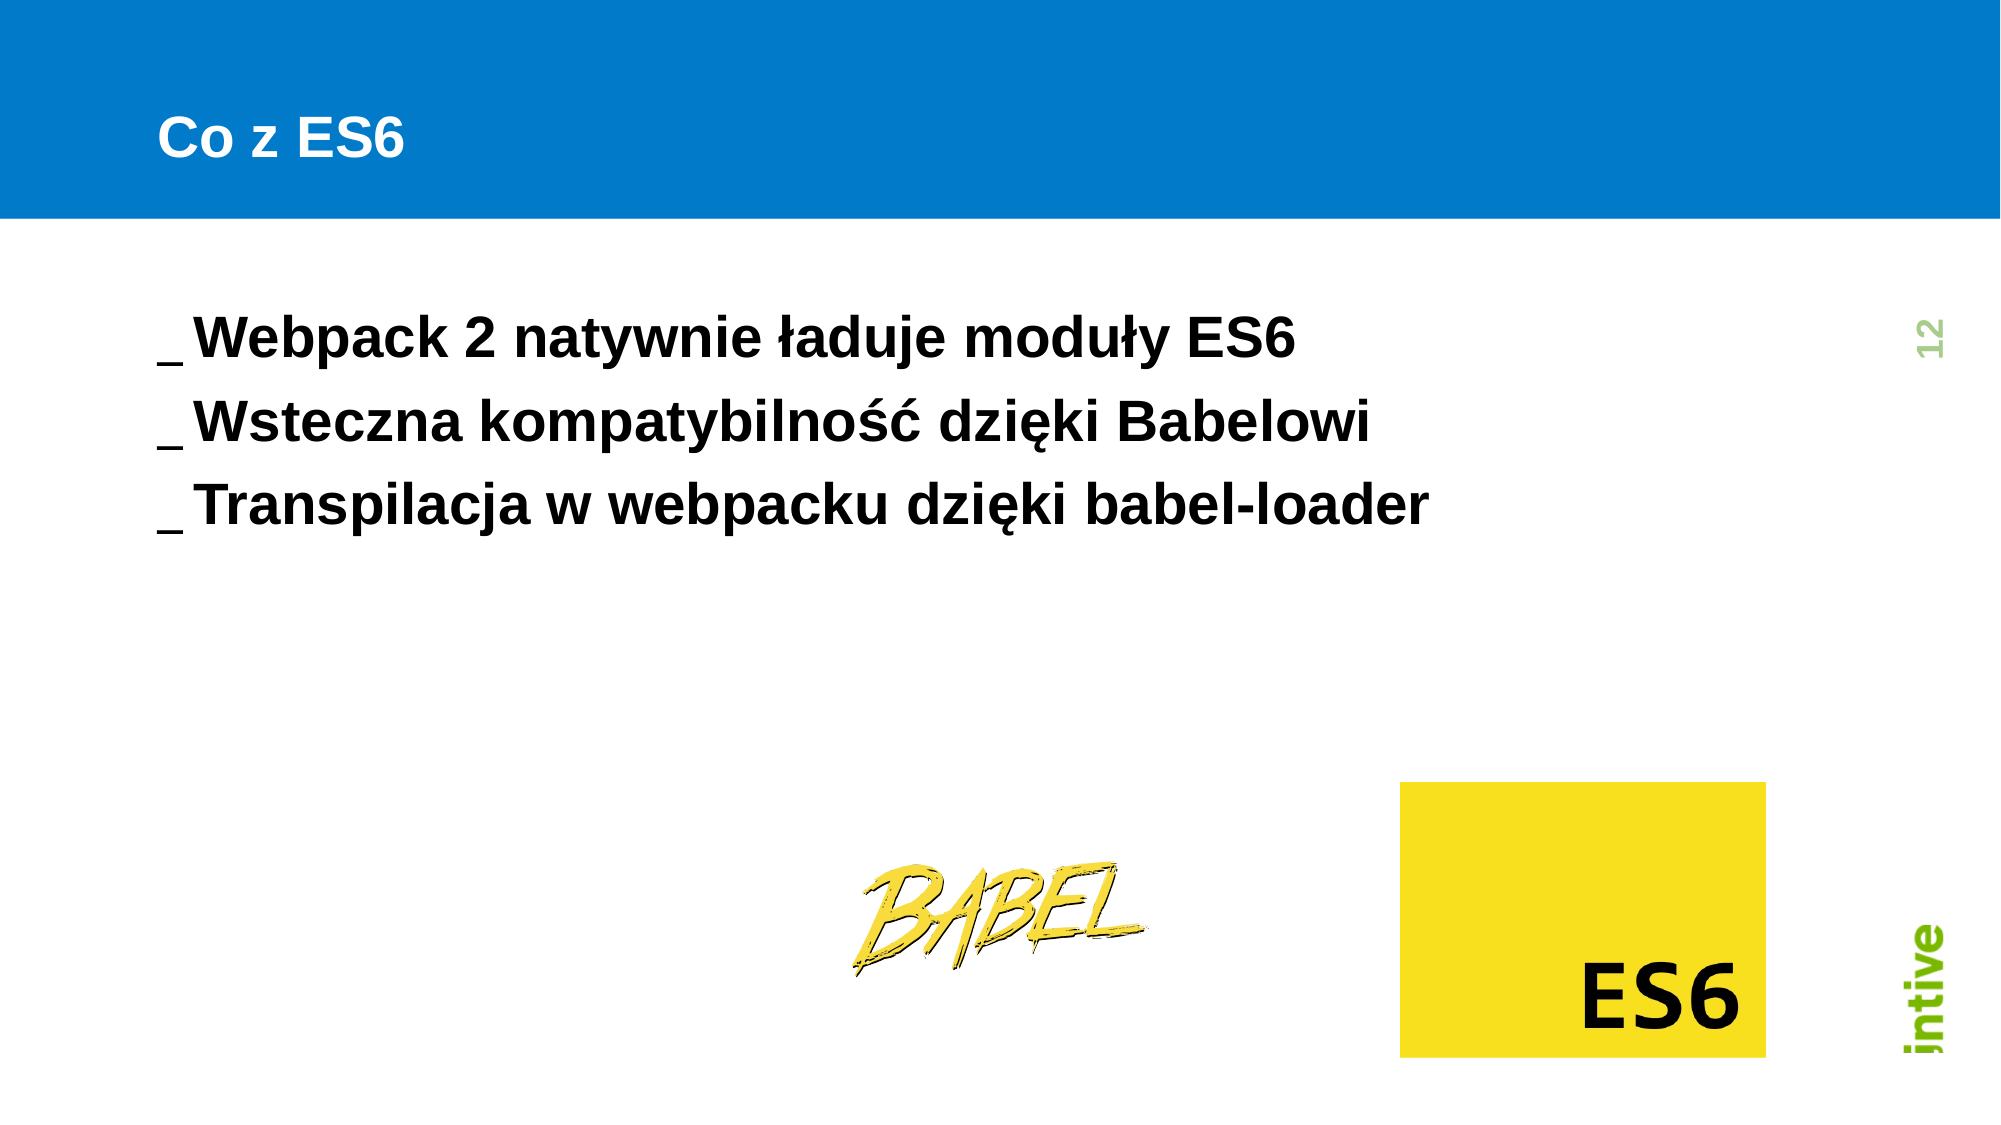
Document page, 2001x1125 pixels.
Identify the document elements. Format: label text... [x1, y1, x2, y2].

picture [0, 0, 2001, 1125]
title Co z ES6 [142, 62, 1858, 215]
slide_number 12 [1898, 304, 1958, 755]
list Webpack 2 natywnie ładuje moduły ES6 Wsteczna kompatybilność dzięki Babelowi Transpilacja w webpacku dzięki babel-loader [142, 299, 1863, 1069]
